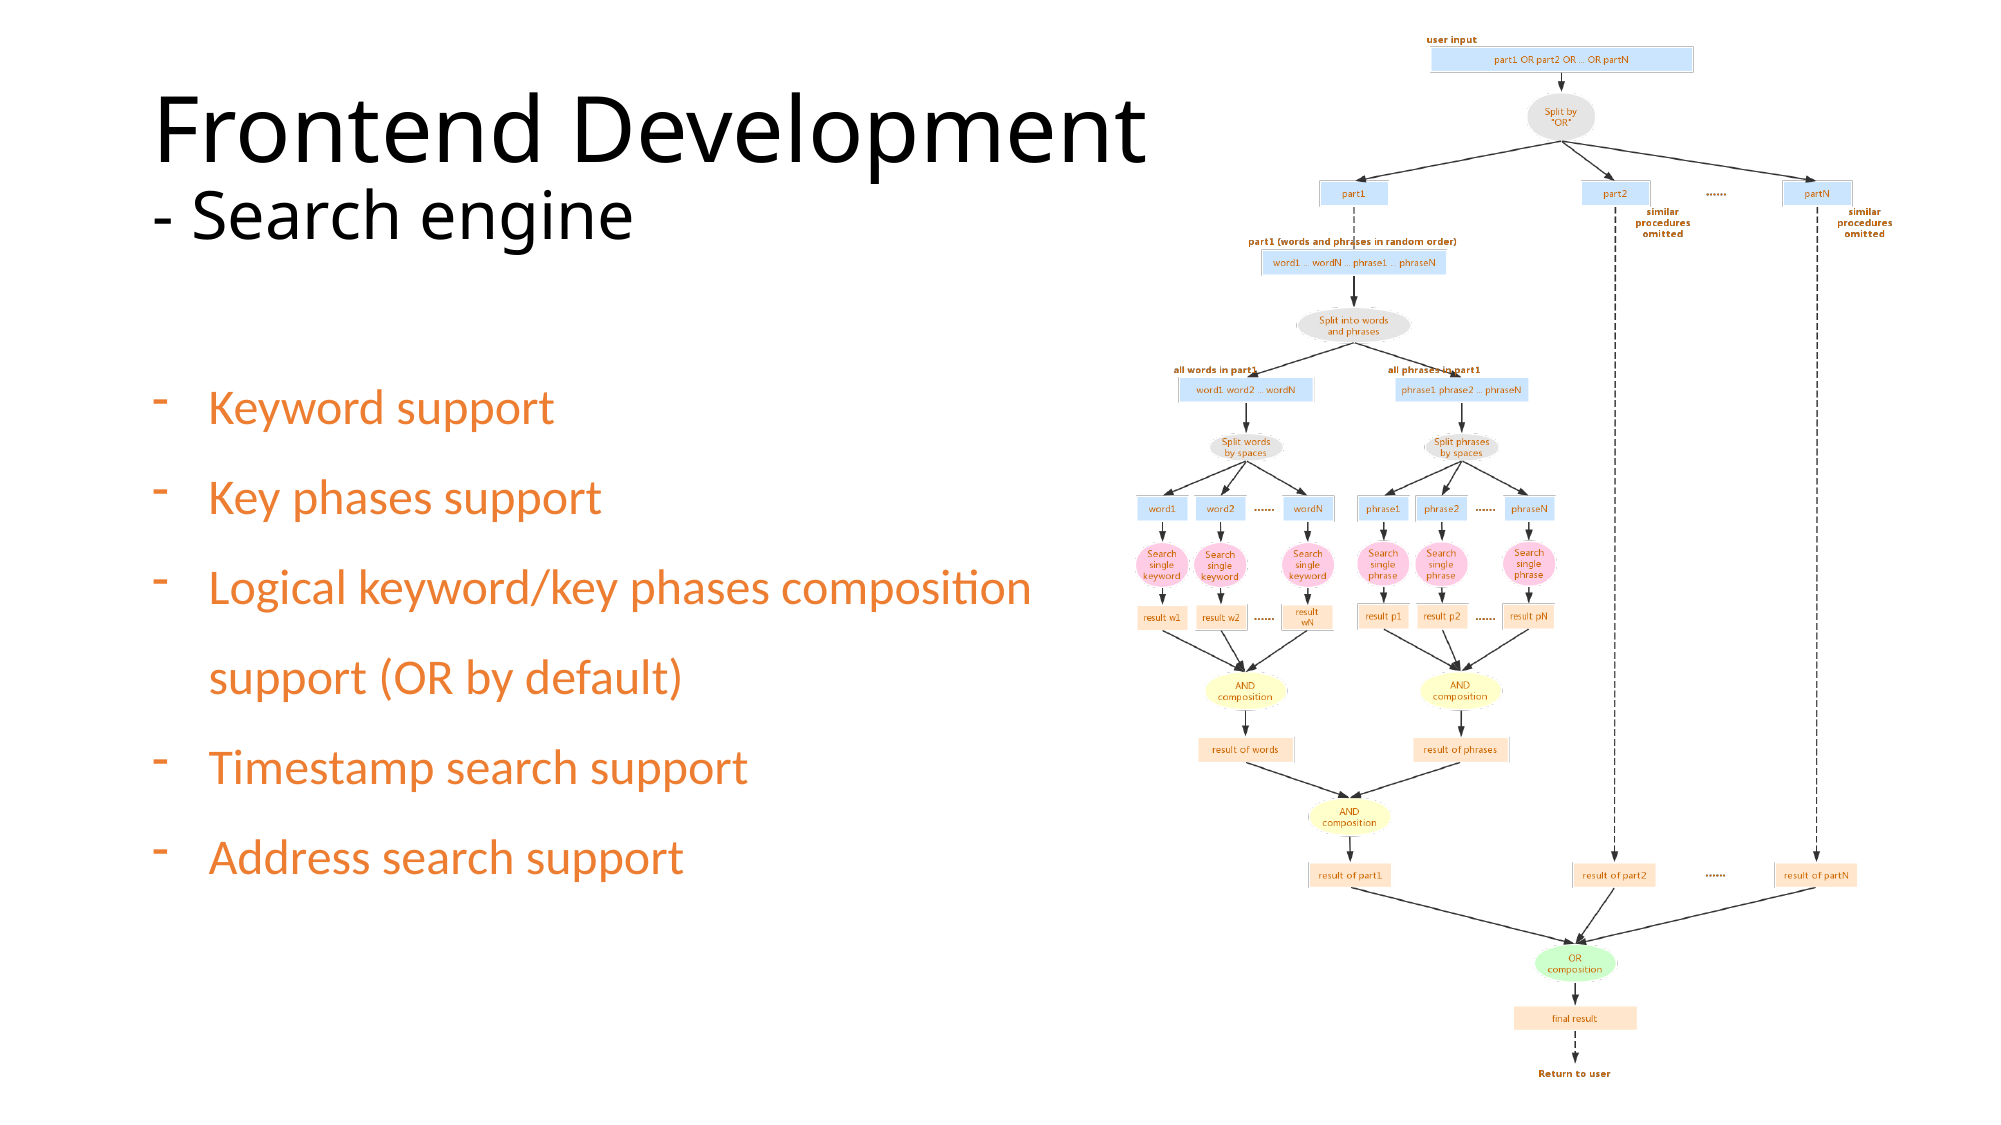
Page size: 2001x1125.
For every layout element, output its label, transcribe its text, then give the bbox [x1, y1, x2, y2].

text_box Keyword support Key phases support Logical keyword/key phases composition support (OR by default) Timestamp search support Address search support [137, 337, 1102, 892]
picture [1102, 0, 1951, 1125]
title Frontend Development - Search engine [137, 59, 1102, 278]
